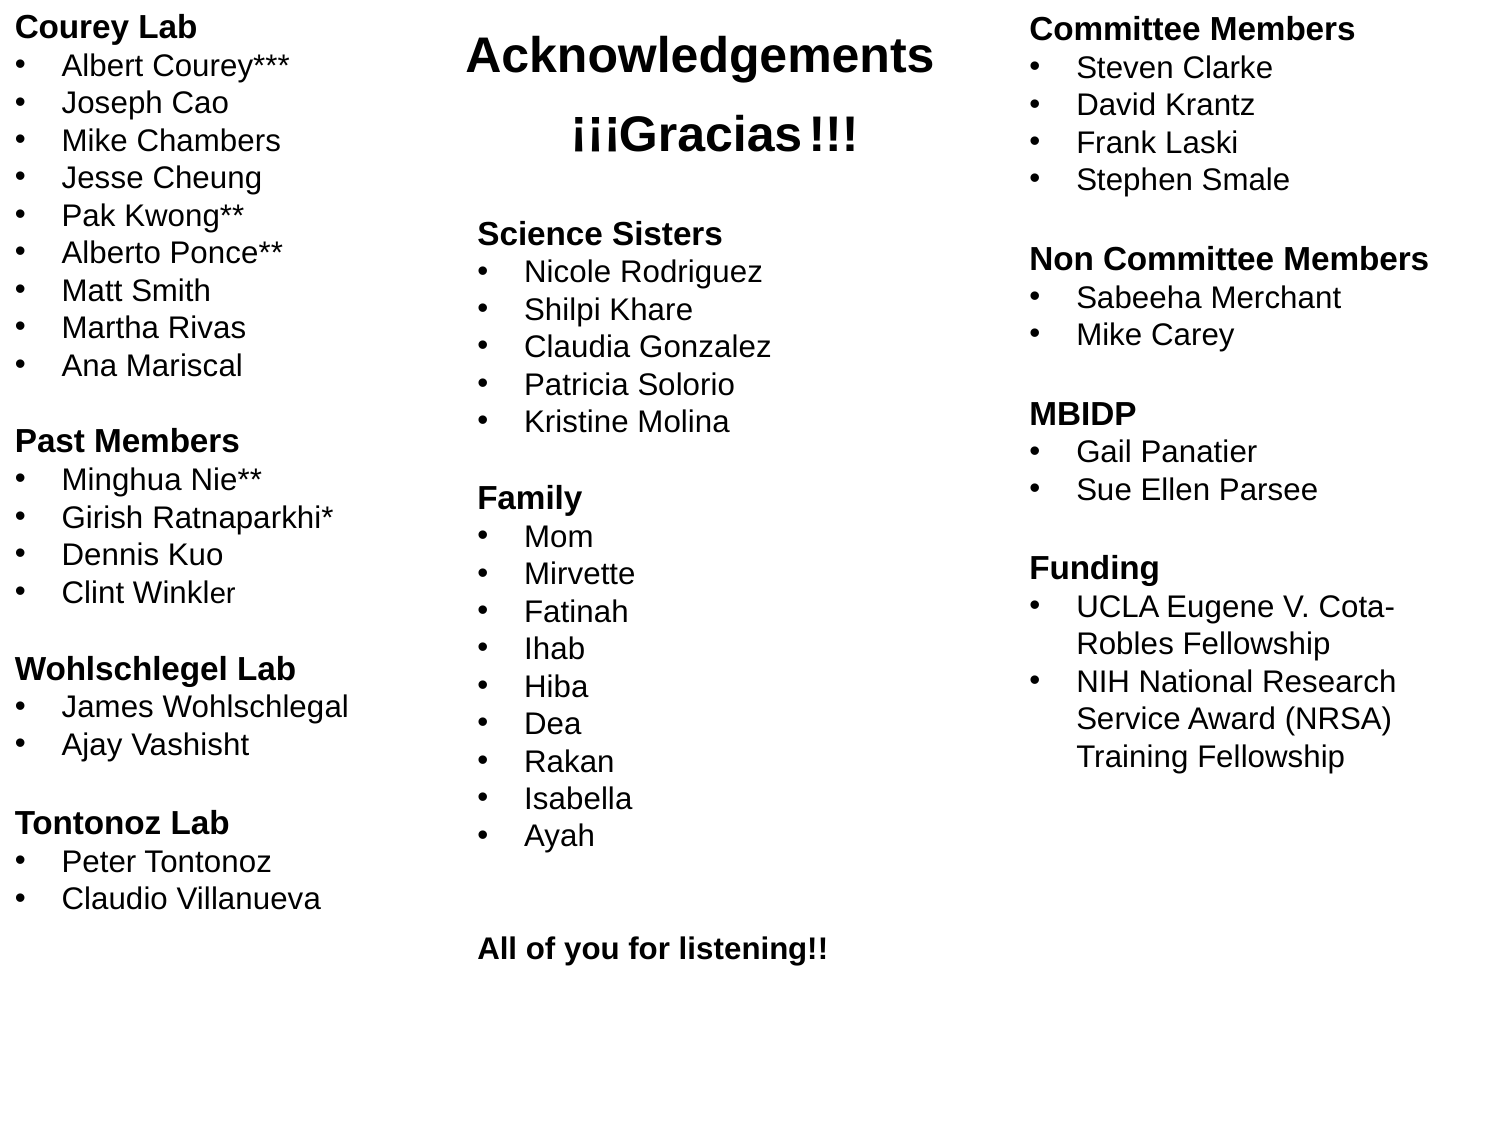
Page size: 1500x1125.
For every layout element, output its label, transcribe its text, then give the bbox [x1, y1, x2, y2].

text_box !!! [793, 93, 907, 169]
title Acknowledgements [463, 0, 1014, 105]
text_box Committee Members Steven Clarke David Krantz Frank Laski Stephen Smale Non Committee Members Sabeeha Merchant Mike Carey MBIDP Gail Panatier Sue Ellen Parsee Funding UCLA Eugene V. Cota-Robles Fellowship NIH National Research Service Award (NRSA) Training Fellowship [1014, 0, 1500, 1061]
text_box Gracias [604, 93, 793, 169]
text_box !!! [522, 100, 636, 176]
text_box Courey Lab Albert Courey*** Joseph Cao Mike Chambers Jesse Cheung Pak Kwong** Alberto Ponce** Matt Smith Martha Rivas Ana Mariscal Past Members Minghua Nie** Girish Ratnaparkhi* Dennis Kuo Clint Winkler Wohlschlegel Lab James Wohlschlegal Ajay Vashisht Tontonoz Lab Peter Tontonoz Claudio Villanueva [0, 0, 463, 959]
text_box Science Sisters Nicole Rodriguez Shilpi Khare Claudia Gonzalez Patricia Solorio Kristine Molina Family Mom Mirvette Fatinah Ihab Hiba Dea Rakan Isabella Ayah All of you for listening!! [462, 204, 948, 1101]
